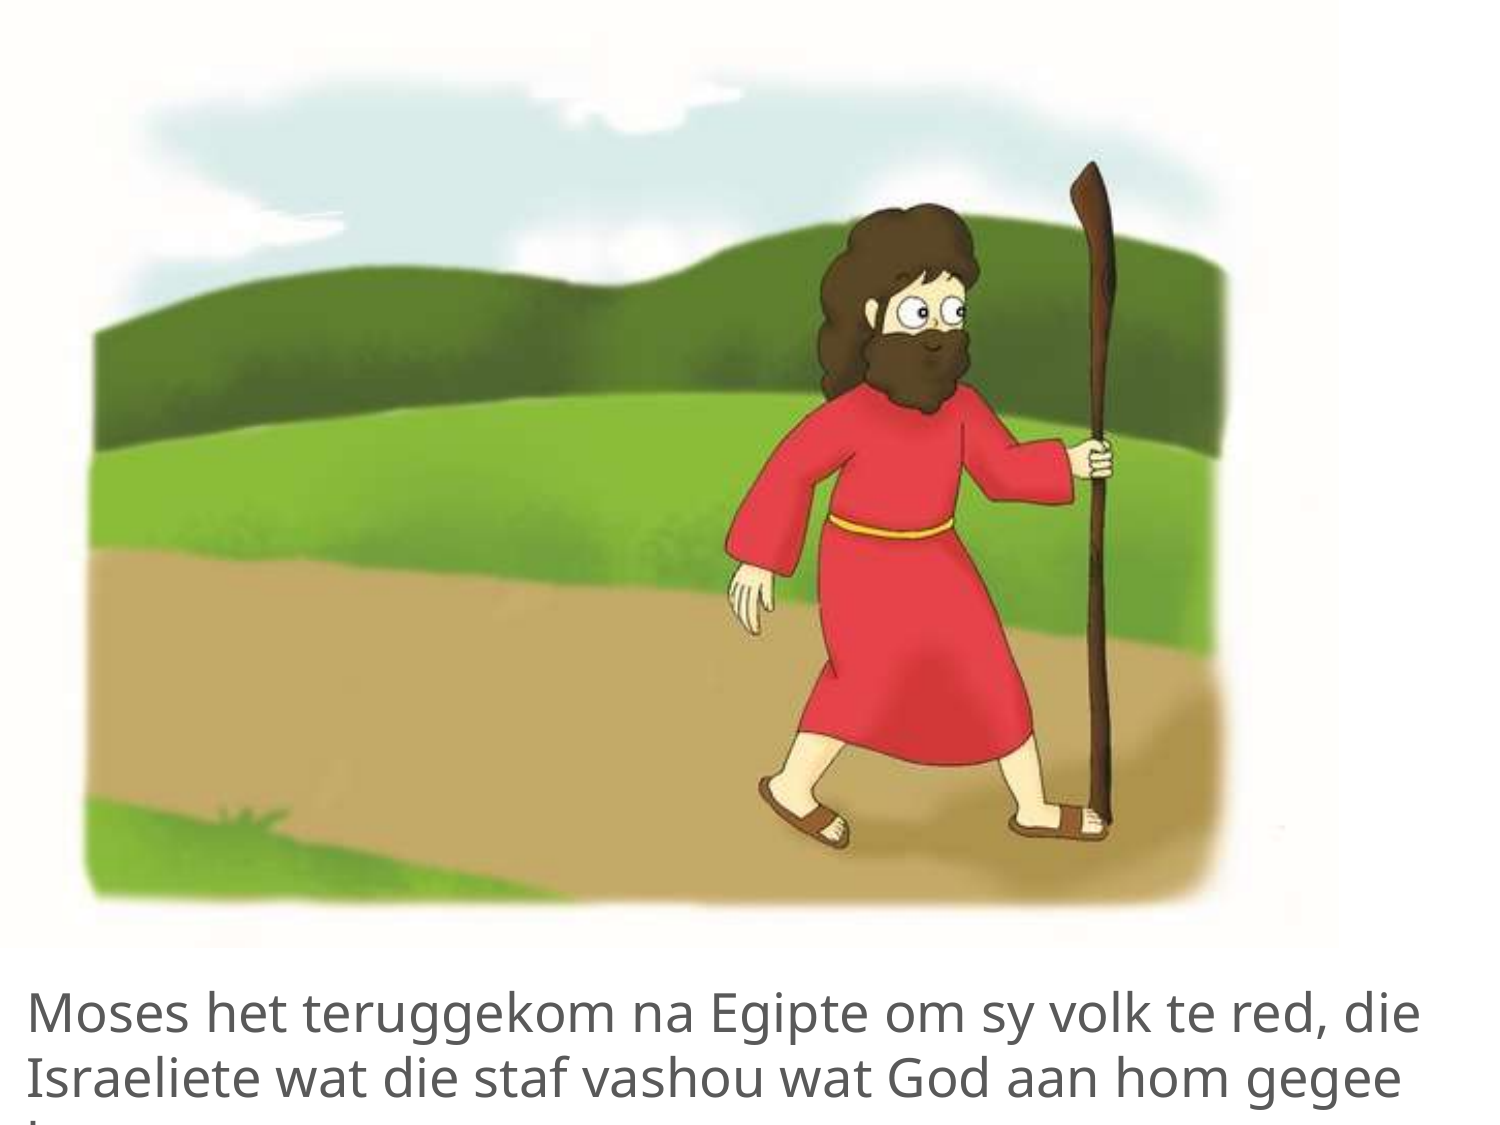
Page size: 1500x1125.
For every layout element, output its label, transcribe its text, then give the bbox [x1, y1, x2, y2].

picture [0, 0, 1339, 948]
text_box Moses het teruggekom na Egipte om sy volk te red, die Israeliete wat die staf vashou wat God aan hom gegee het. [11, 971, 1498, 1125]
